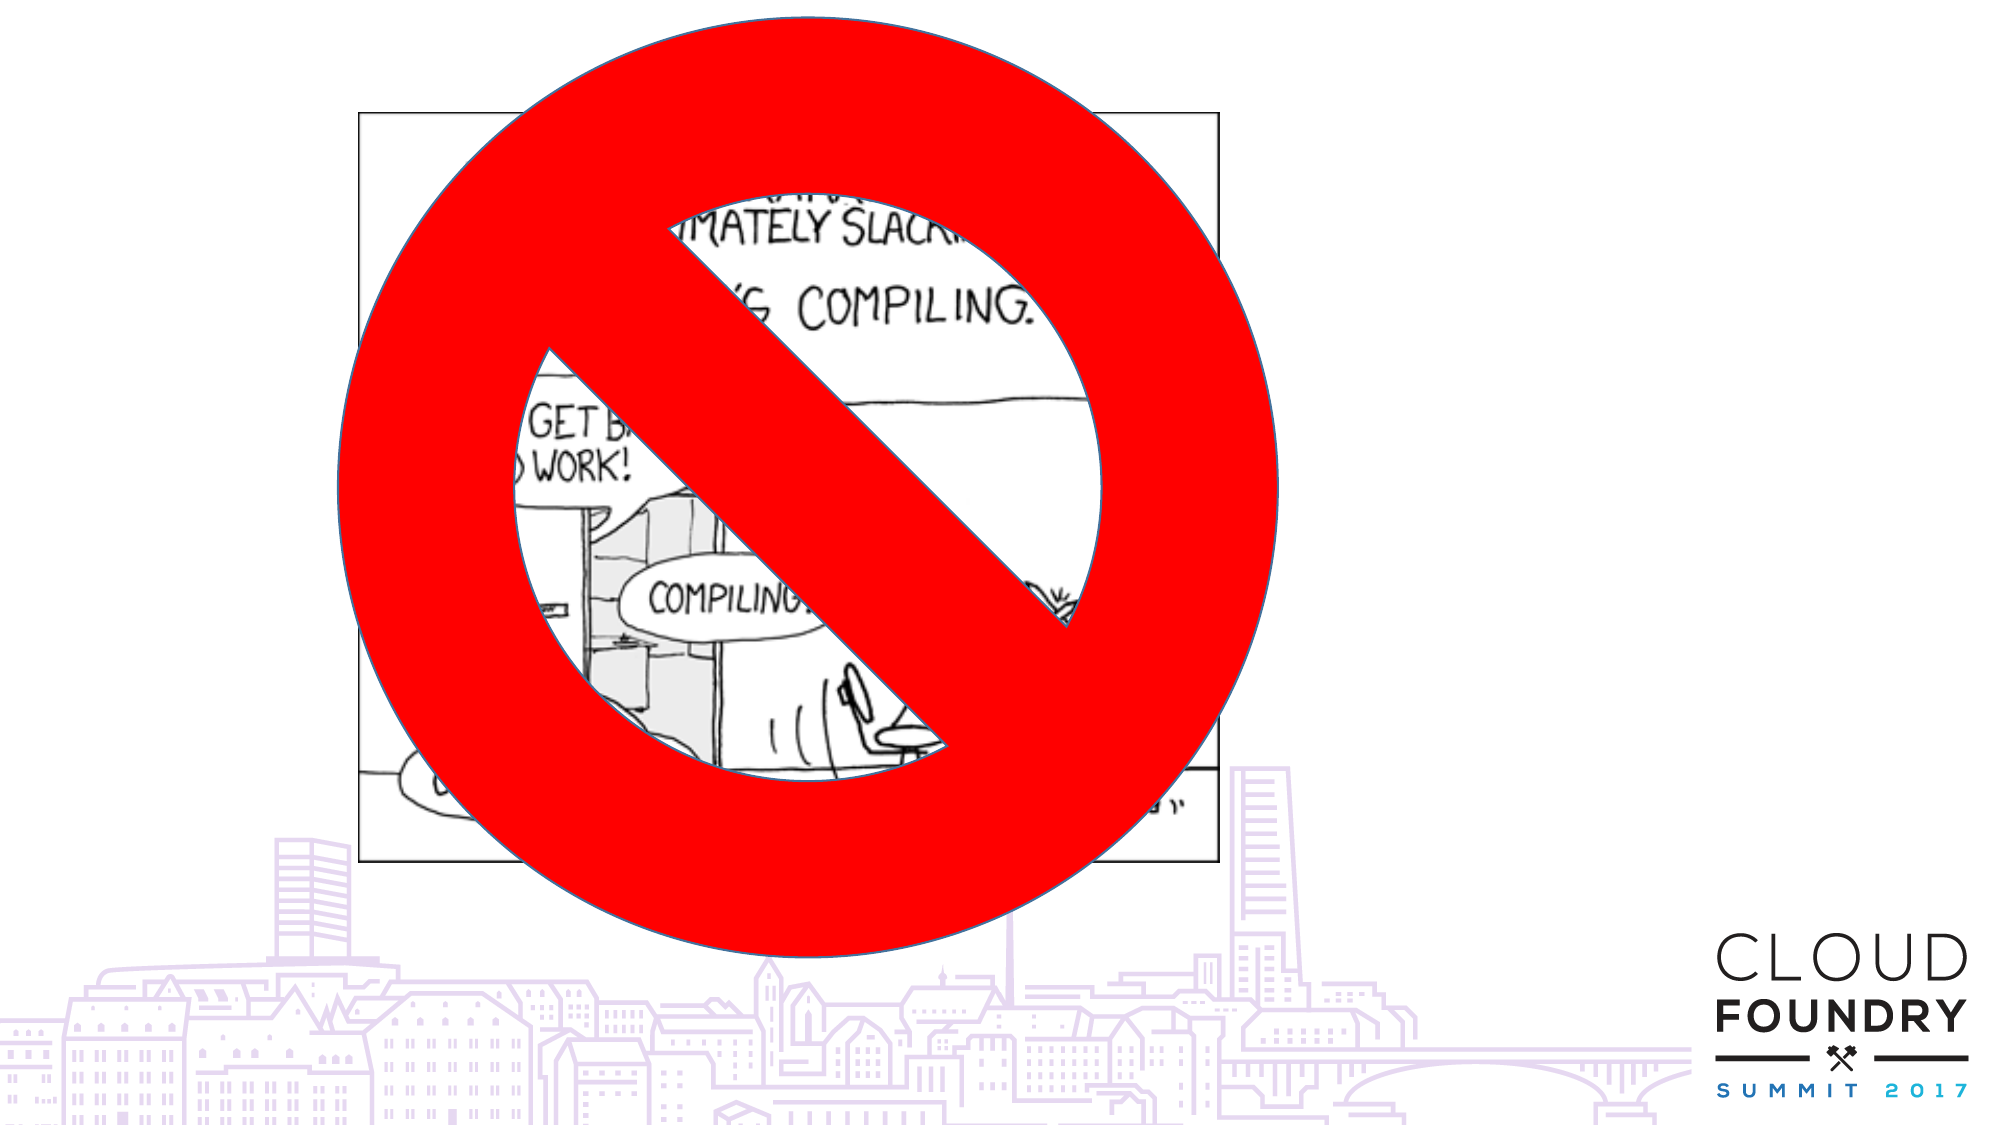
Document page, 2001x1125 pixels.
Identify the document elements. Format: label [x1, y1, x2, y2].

text_box [523, 16, 1093, 112]
picture [0, 0, 2001, 1125]
text_box [1220, 259, 1279, 716]
text_box [523, 863, 1093, 959]
text_box [336, 348, 358, 627]
